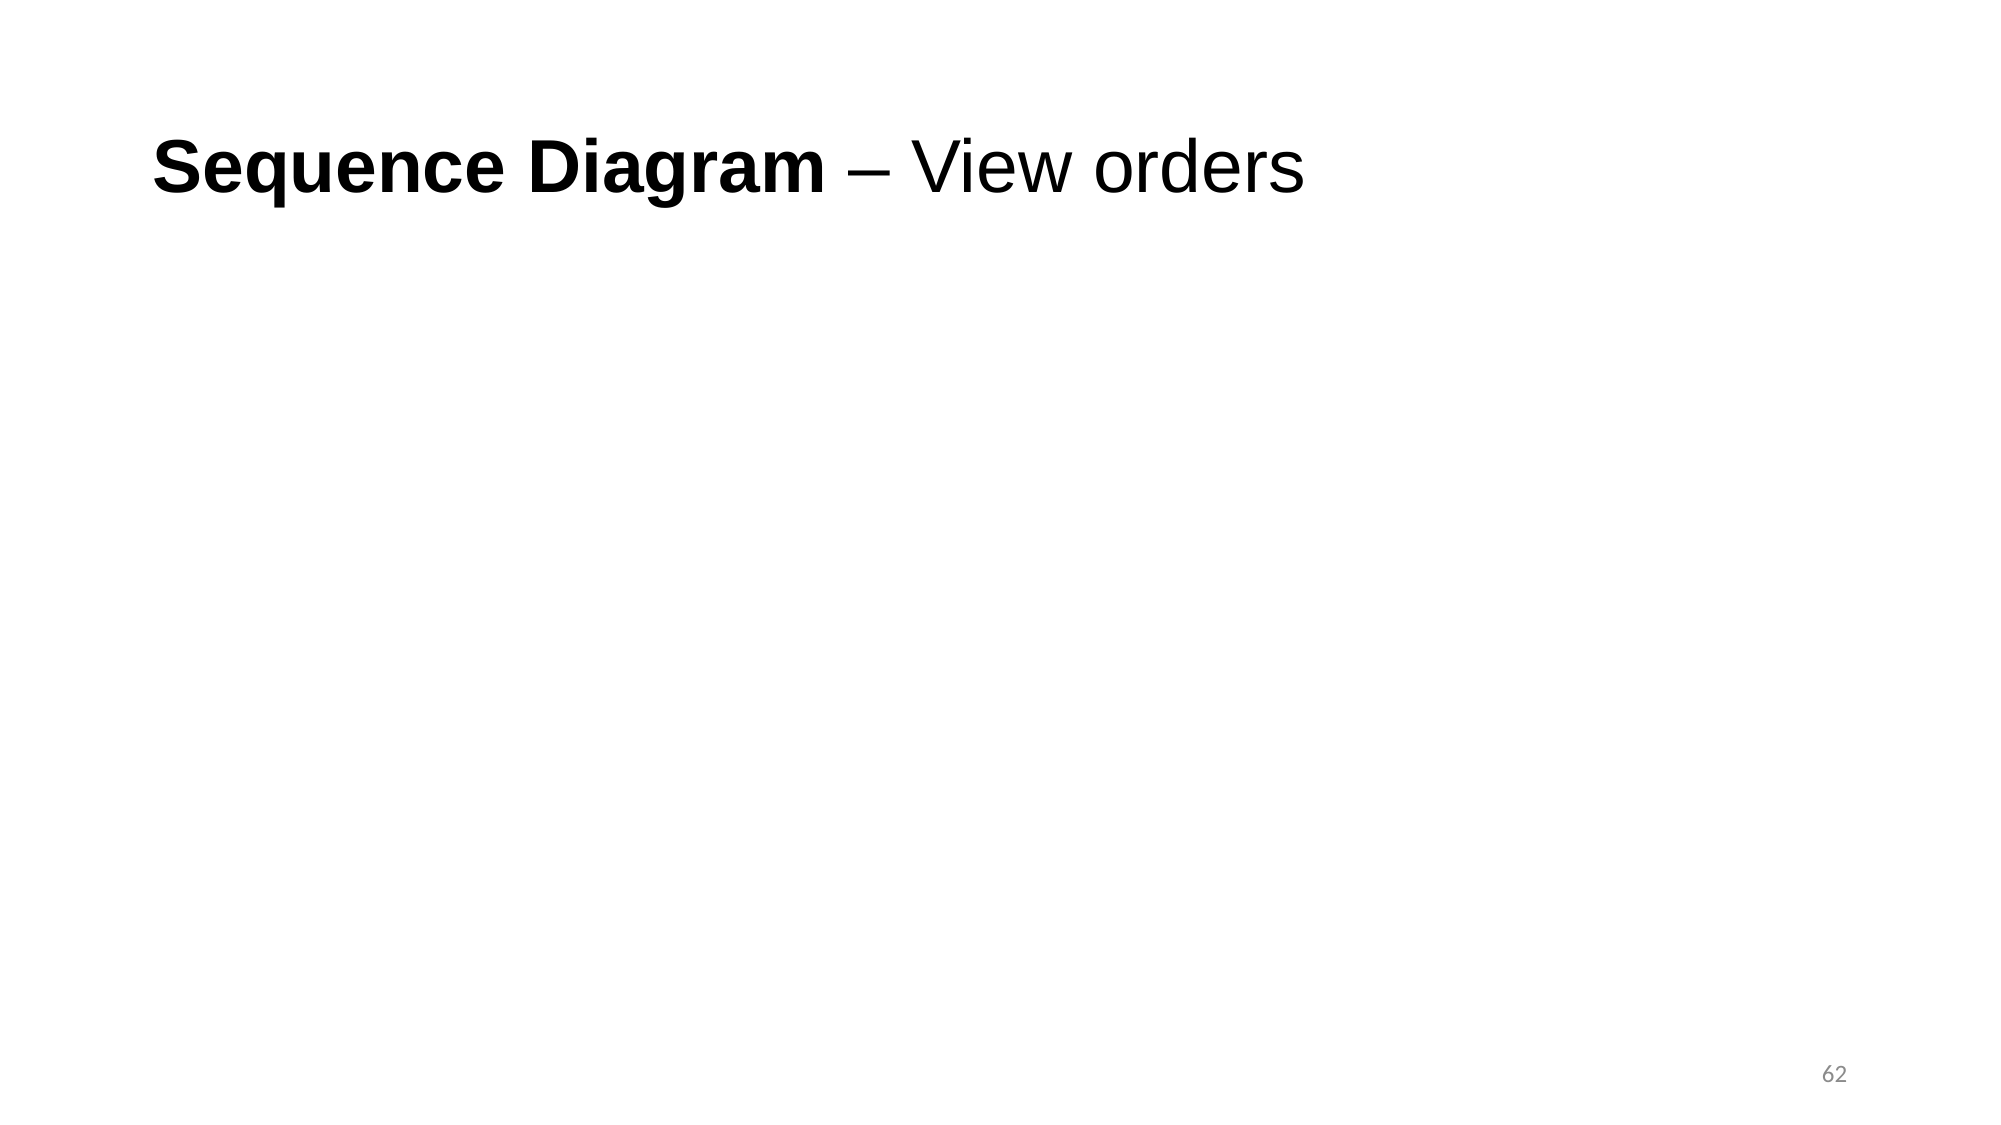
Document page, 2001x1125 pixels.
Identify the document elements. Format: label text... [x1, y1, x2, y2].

title Sequence Diagram – View orders [137, 59, 1863, 278]
slide_number 62 [1412, 1042, 1863, 1103]
